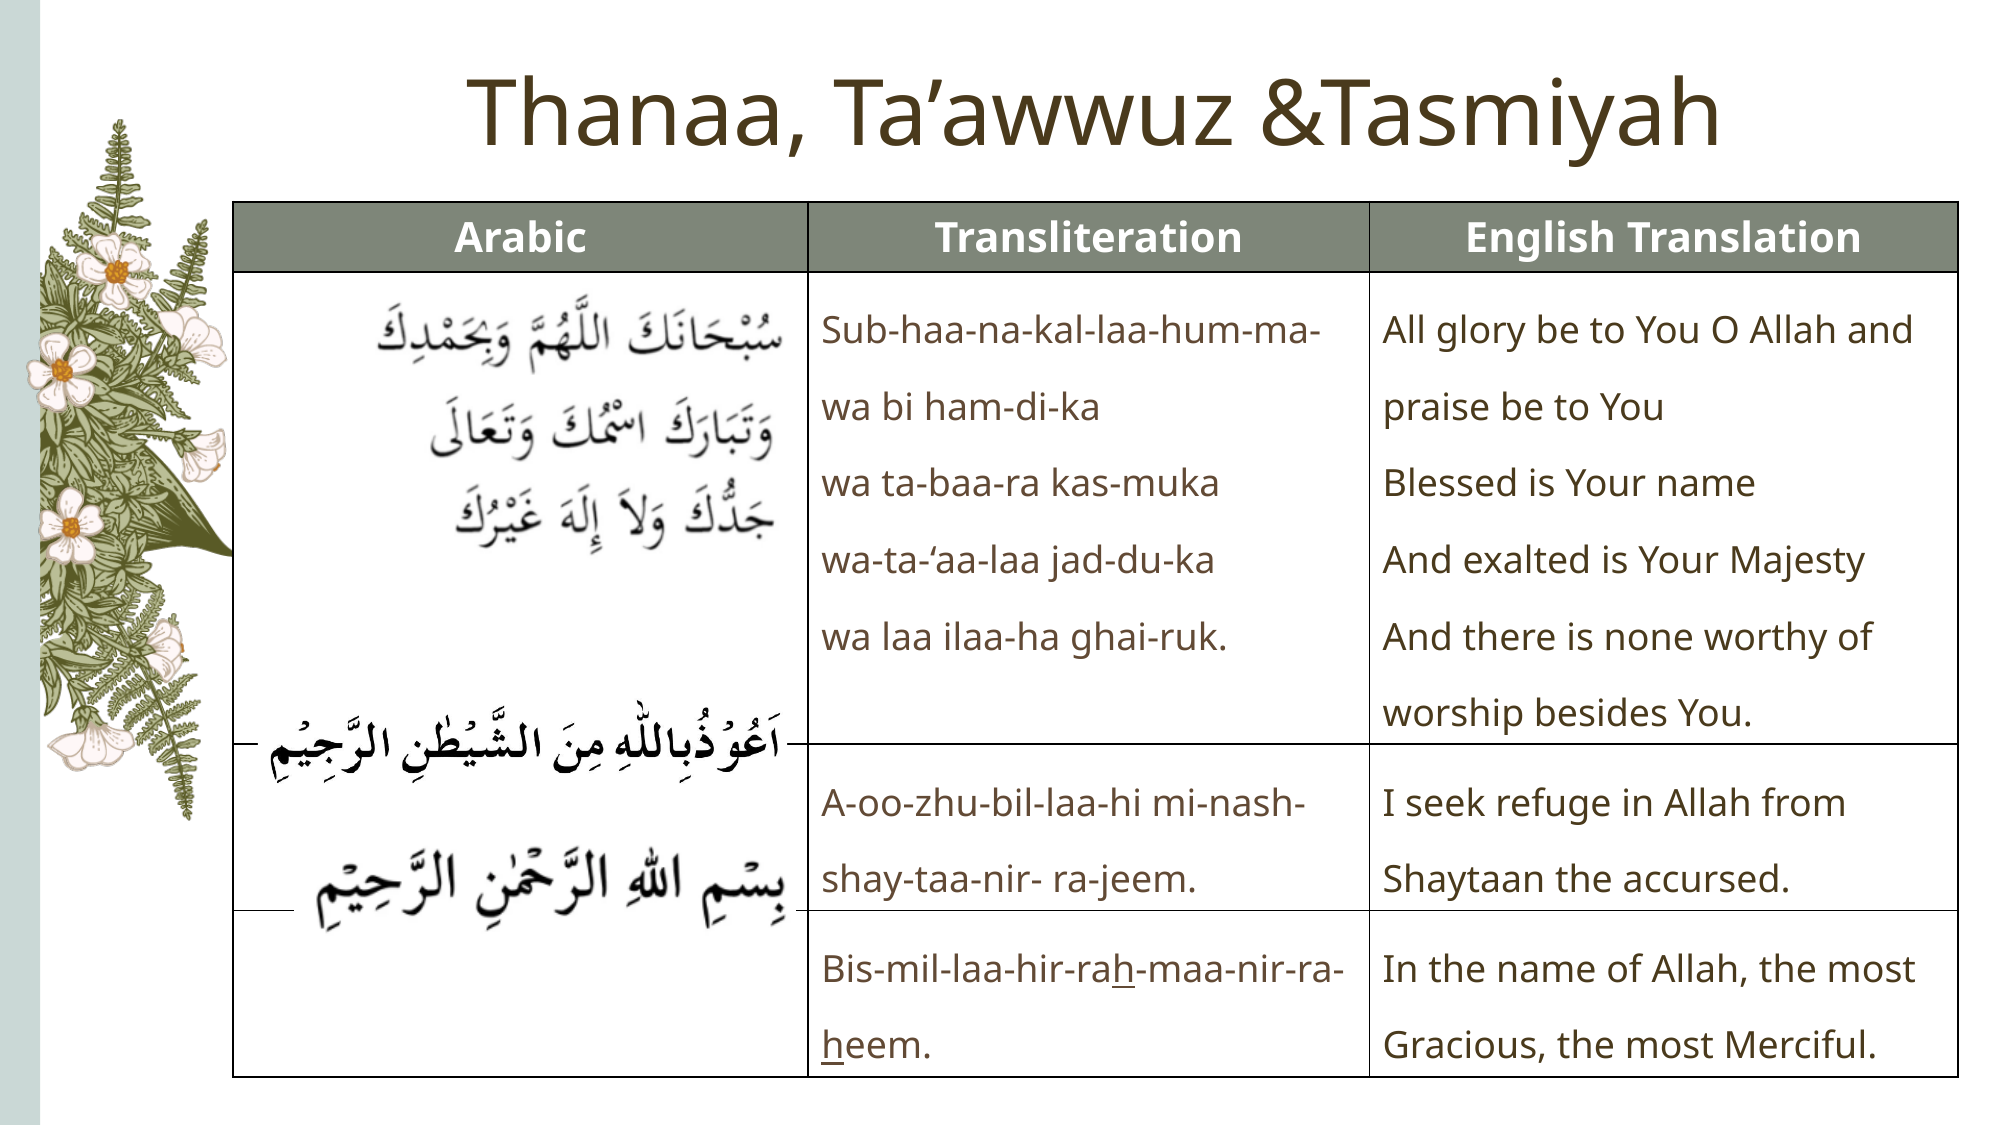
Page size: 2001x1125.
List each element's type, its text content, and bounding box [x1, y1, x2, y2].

picture [294, 844, 796, 940]
text_box [137, 45, 1863, 263]
table_header Arabic [234, 263, 807, 271]
picture [18, 109, 232, 831]
table_cell [234, 273, 807, 743]
table_header English Translation [1370, 221, 1957, 271]
table_cell Bis-mil-laa-hir-rah-maa-nir-ra-heem. [809, 911, 1369, 1076]
table_cell All glory be to You O Allah and praise be to You Blessed is Your name And exalted is Your Majesty And there is none worthy of worship besides You. [1370, 273, 1957, 743]
table_cell In the name of Allah, the most Gracious, the most Merciful. [1370, 911, 1957, 1076]
table_header Transliteration [809, 263, 1369, 271]
table_cell [234, 745, 807, 910]
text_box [368, 281, 796, 560]
picture [257, 698, 788, 793]
table_cell I seek refuge in Allah from Shaytaan the accursed. [1370, 745, 1957, 910]
table_cell [234, 911, 807, 1076]
table_cell A-oo-zhu-bil-laa-hi mi-nash-shay-taa-nir- ra-jeem. [809, 745, 1369, 910]
table_cell Sub-haa-na-kal-laa-hum-ma-wa bi ham-di-ka wa ta-baa-ra kas-muka wa-ta-‘aa-laa jad-du-ka wa laa ilaa-ha ghai-ruk. [809, 273, 1369, 743]
text_box Thanaa, Ta’awwuz &Tasmiyah [233, 3, 1959, 221]
